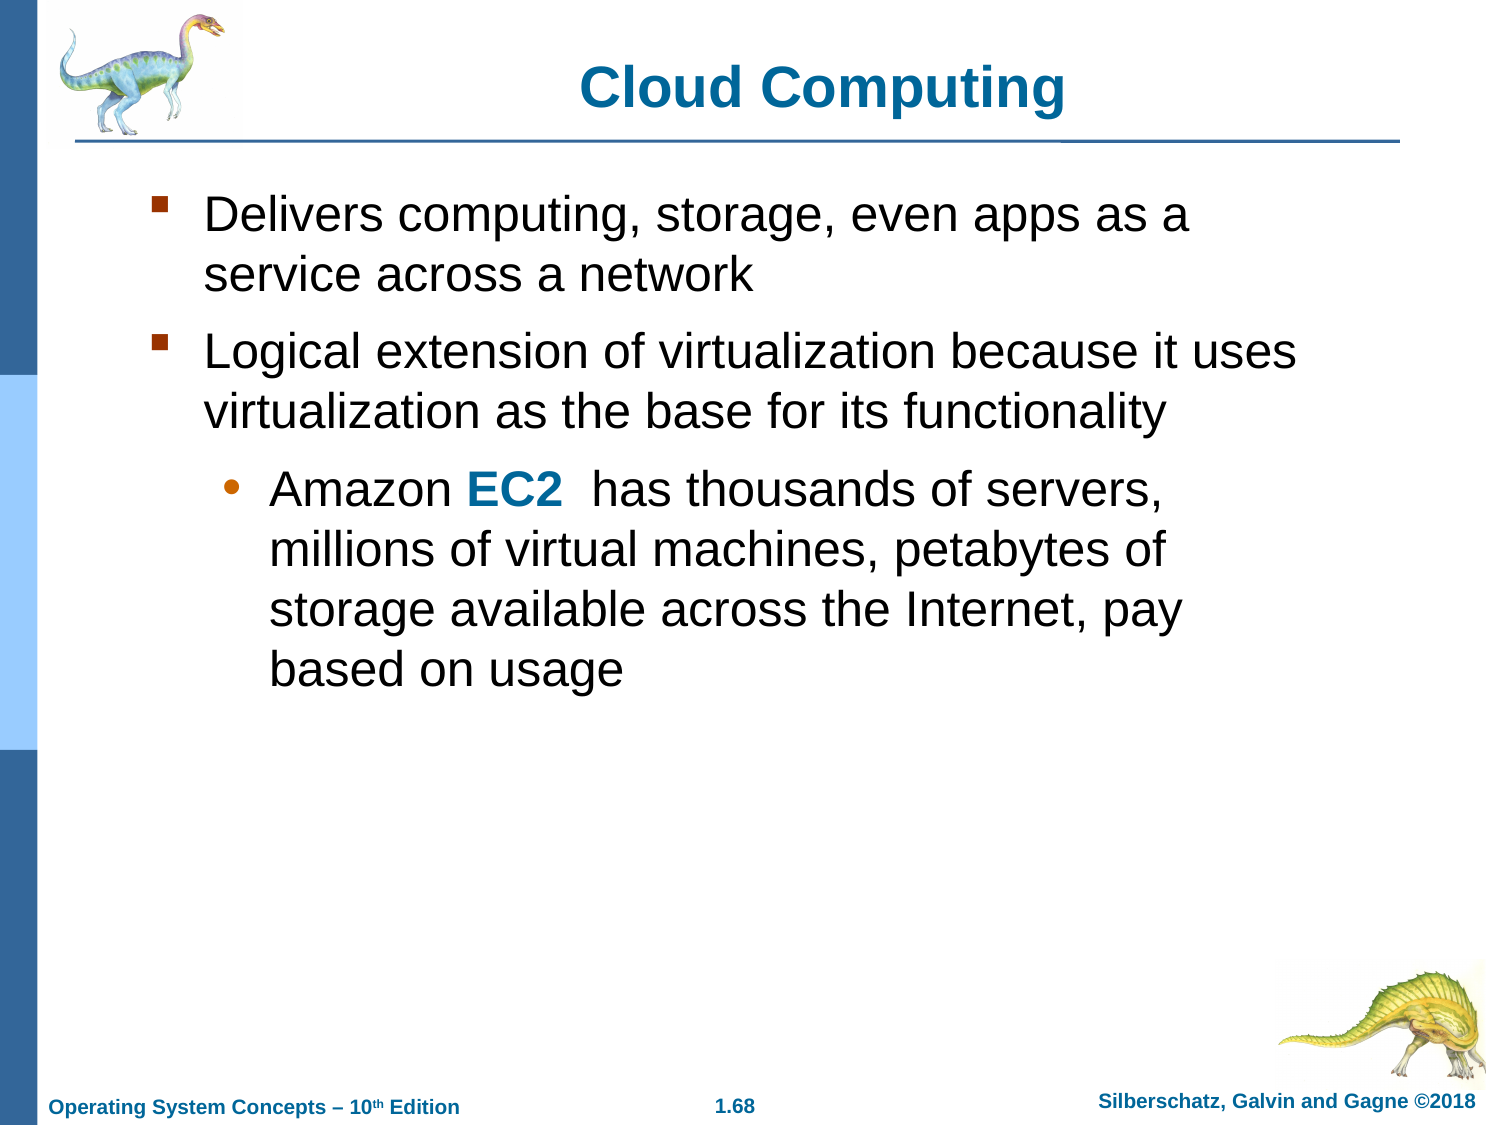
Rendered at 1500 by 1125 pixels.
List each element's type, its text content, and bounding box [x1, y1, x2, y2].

picture [46, 0, 243, 149]
picture [1275, 959, 1486, 1090]
list Delivers computing, storage, even apps as a service across a network Logical extension of virtualization because it uses virtualization as the base for its functionality Amazon EC2 has thousands of servers, millions of virtual machines, petabytes of storage available across the Internet, pay based on usage [132, 173, 1337, 963]
title Cloud Computing [156, 32, 1490, 128]
